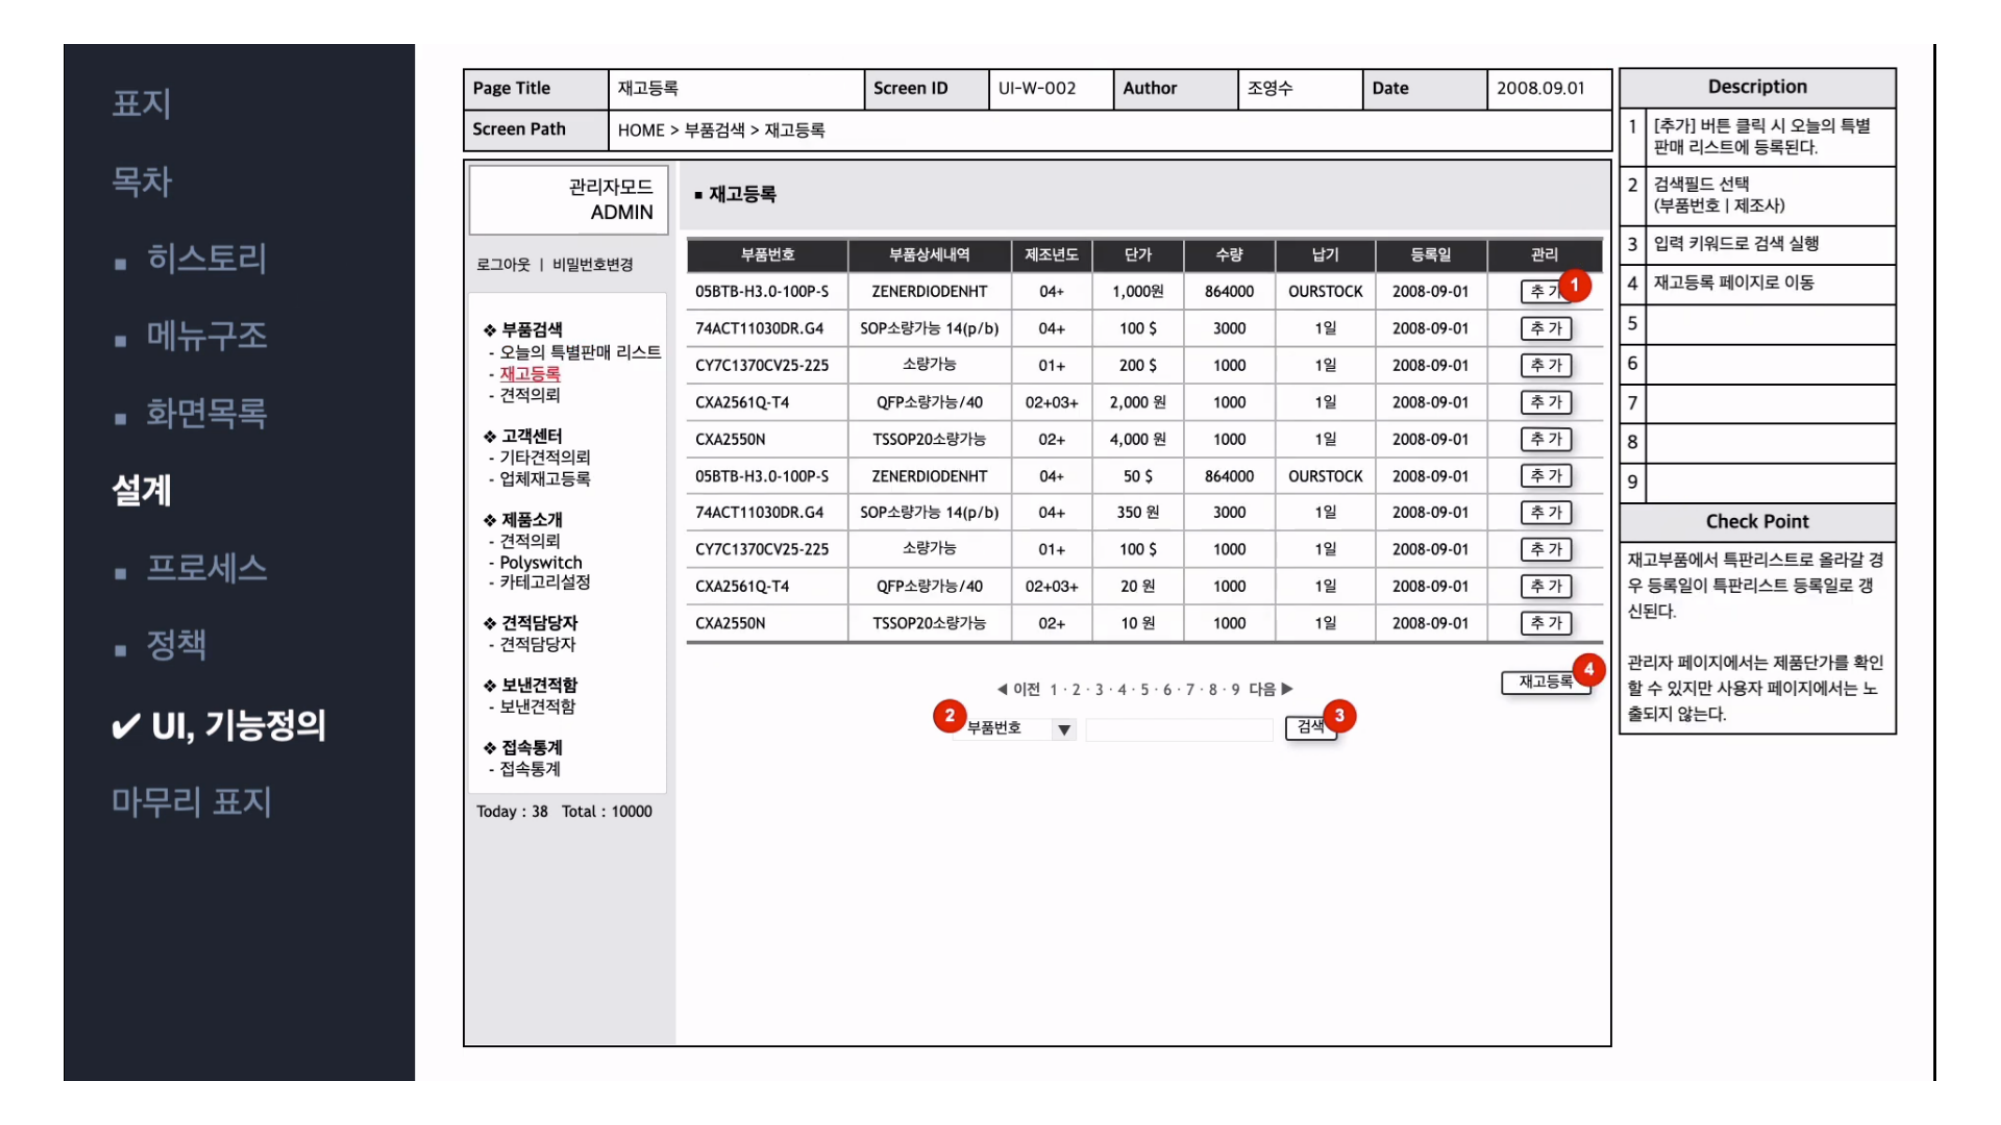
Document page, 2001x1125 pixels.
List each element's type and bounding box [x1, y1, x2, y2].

picture [63, 44, 1937, 1081]
